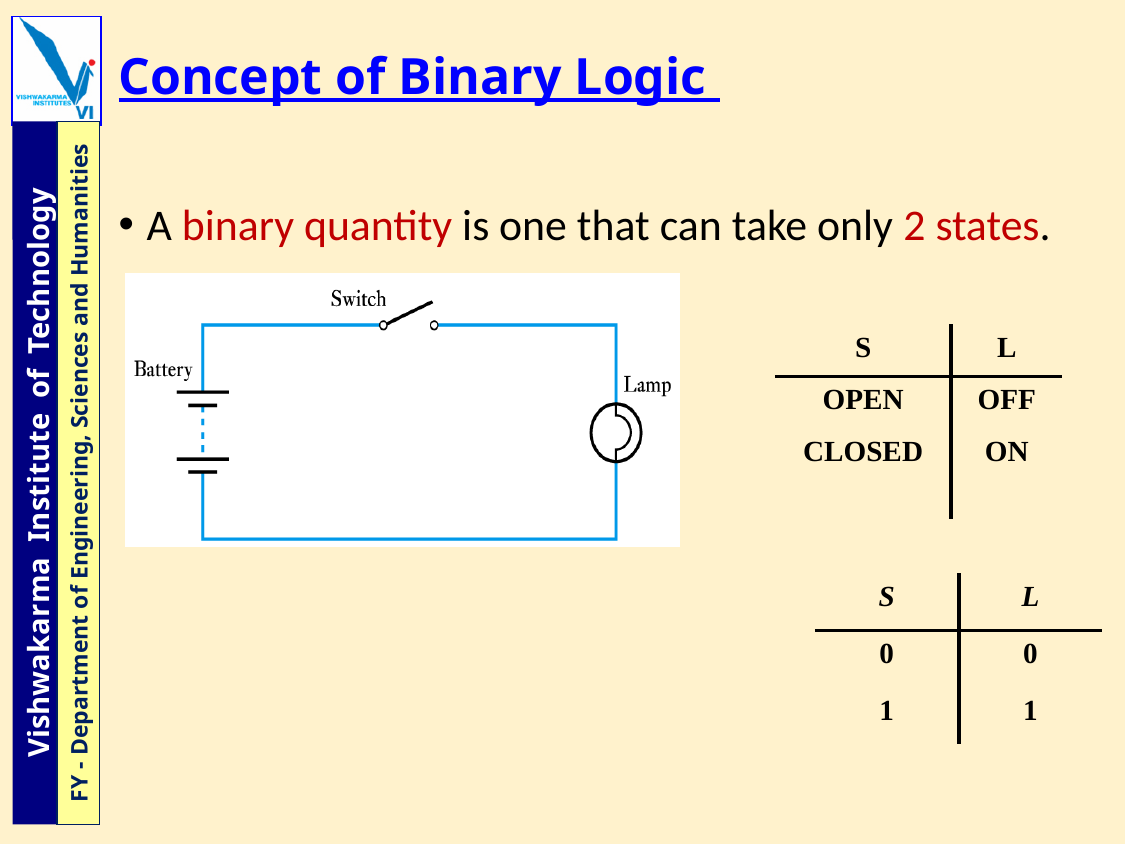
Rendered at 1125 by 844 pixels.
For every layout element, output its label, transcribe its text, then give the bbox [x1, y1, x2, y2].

table_cell CLOSED [775, 428, 949, 519]
picture [124, 273, 680, 547]
table_cell 0 [815, 632, 957, 687]
table_cell 1 [815, 687, 957, 744]
title Concept of Binary Logic [103, 25, 1074, 131]
table_cell OFF [953, 378, 1062, 428]
table_cell ON [953, 428, 1062, 519]
table_header S [775, 324, 949, 375]
table_header L [953, 324, 1062, 375]
table_cell 1 [961, 687, 1102, 744]
table_header S [815, 573, 957, 629]
text_box A binary quantity is one that can take only 2 states. [103, 184, 1125, 844]
table_header L [961, 573, 1102, 629]
table_cell 0 [961, 632, 1102, 687]
table_cell OPEN [775, 378, 949, 428]
